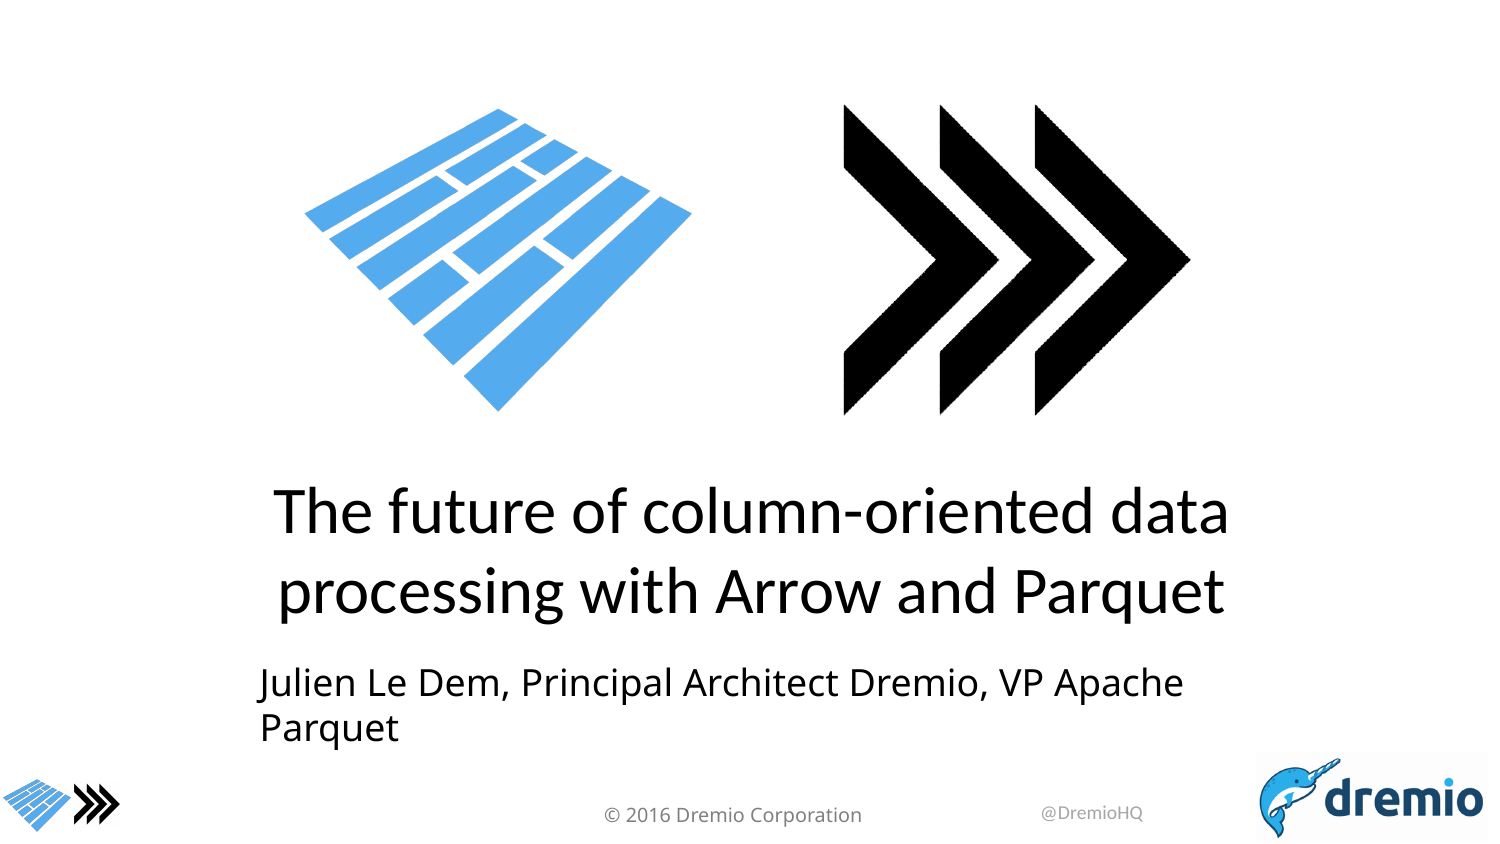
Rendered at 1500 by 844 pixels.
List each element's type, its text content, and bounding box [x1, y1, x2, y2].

subtitle The future of column-oriented data processing with Arrow and Parquet [190, 458, 1314, 675]
picture [275, 36, 720, 482]
picture [842, 85, 1191, 434]
picture [74, 781, 120, 827]
text_box Julien Le Dem, Principal Architect Dremio, VP Apache Parquet [244, 652, 1260, 757]
picture [1256, 751, 1488, 842]
